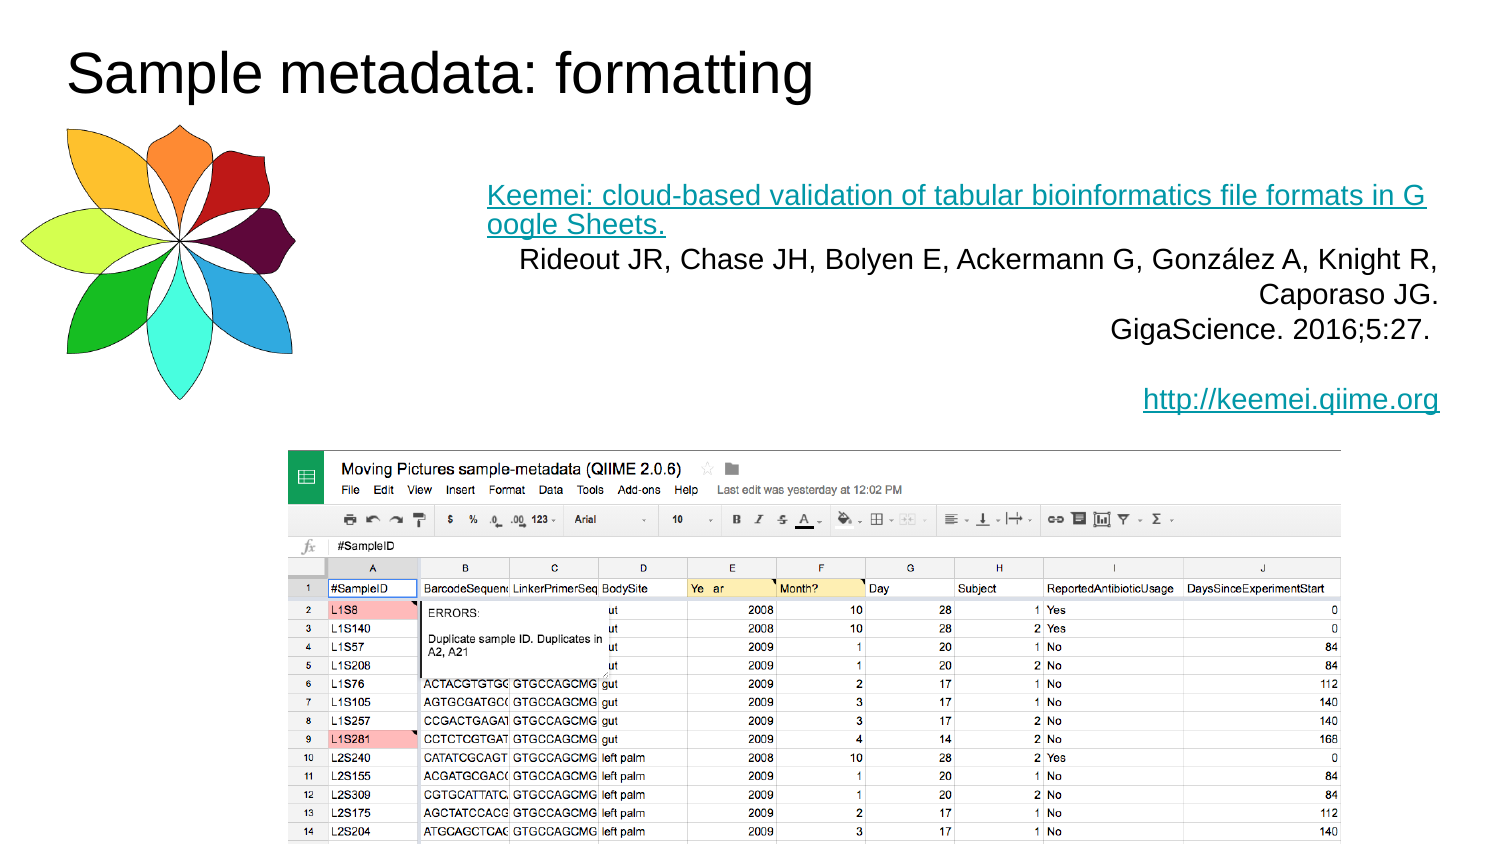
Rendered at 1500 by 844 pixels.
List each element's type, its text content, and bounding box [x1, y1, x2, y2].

text_box Keemei: cloud-based validation of tabular bioinformatics file formats in Google Sheets. Rideout JR, Chase JH, Bolyen E, Ackermann G, González A, Knight R, Caporaso JG. GigaScience. 2016;5:27. http://keemei.qiime.org [471, 161, 1455, 364]
picture [20, 124, 296, 401]
picture [287, 450, 1341, 844]
title Sample metadata: formatting [51, 20, 1150, 115]
